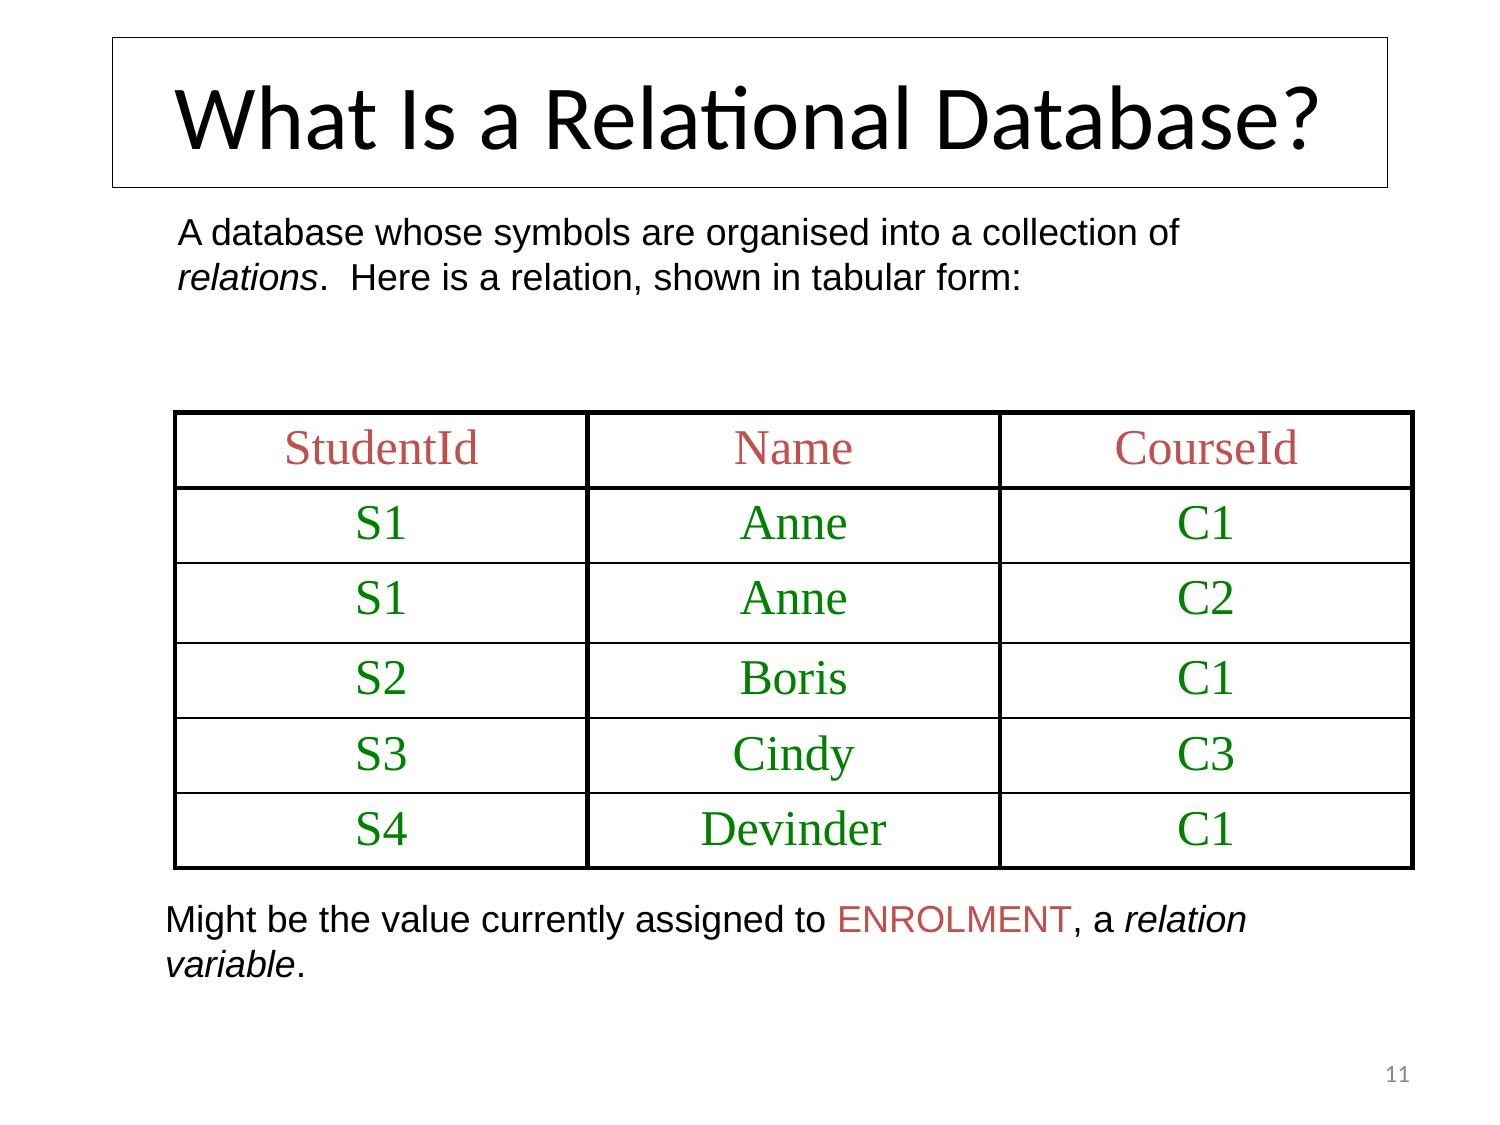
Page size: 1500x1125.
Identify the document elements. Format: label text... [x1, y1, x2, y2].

table_header CourseId [1002, 415, 1410, 486]
table_cell C1 [1002, 490, 1410, 562]
table_header Name [590, 415, 998, 486]
table_cell S4 [177, 794, 585, 866]
table_cell S2 [177, 644, 585, 717]
table_cell Anne [590, 490, 998, 562]
table_cell S3 [177, 719, 585, 792]
table_cell S1 [177, 490, 585, 562]
table_cell C3 [1002, 719, 1410, 792]
text_box Might be the value currently assigned to ENROLMENT, a relation variable. [150, 887, 1375, 993]
text_box A database whose symbols are organised into a collection of relations. Here is a relation, shown in tabular form: [162, 199, 1313, 305]
table_cell Boris [590, 644, 998, 717]
table_header StudentId [177, 415, 585, 486]
table_cell Devinder [590, 794, 998, 866]
table_cell C2 [1002, 564, 1410, 642]
table_cell C1 [1002, 794, 1410, 866]
text_box 11 [1074, 1042, 1425, 1103]
table_cell S1 [177, 564, 585, 642]
table_cell Anne [590, 564, 998, 642]
title What Is a Relational Database? [112, 37, 1388, 188]
table_cell C1 [1002, 644, 1410, 717]
table_cell Cindy [590, 719, 998, 792]
